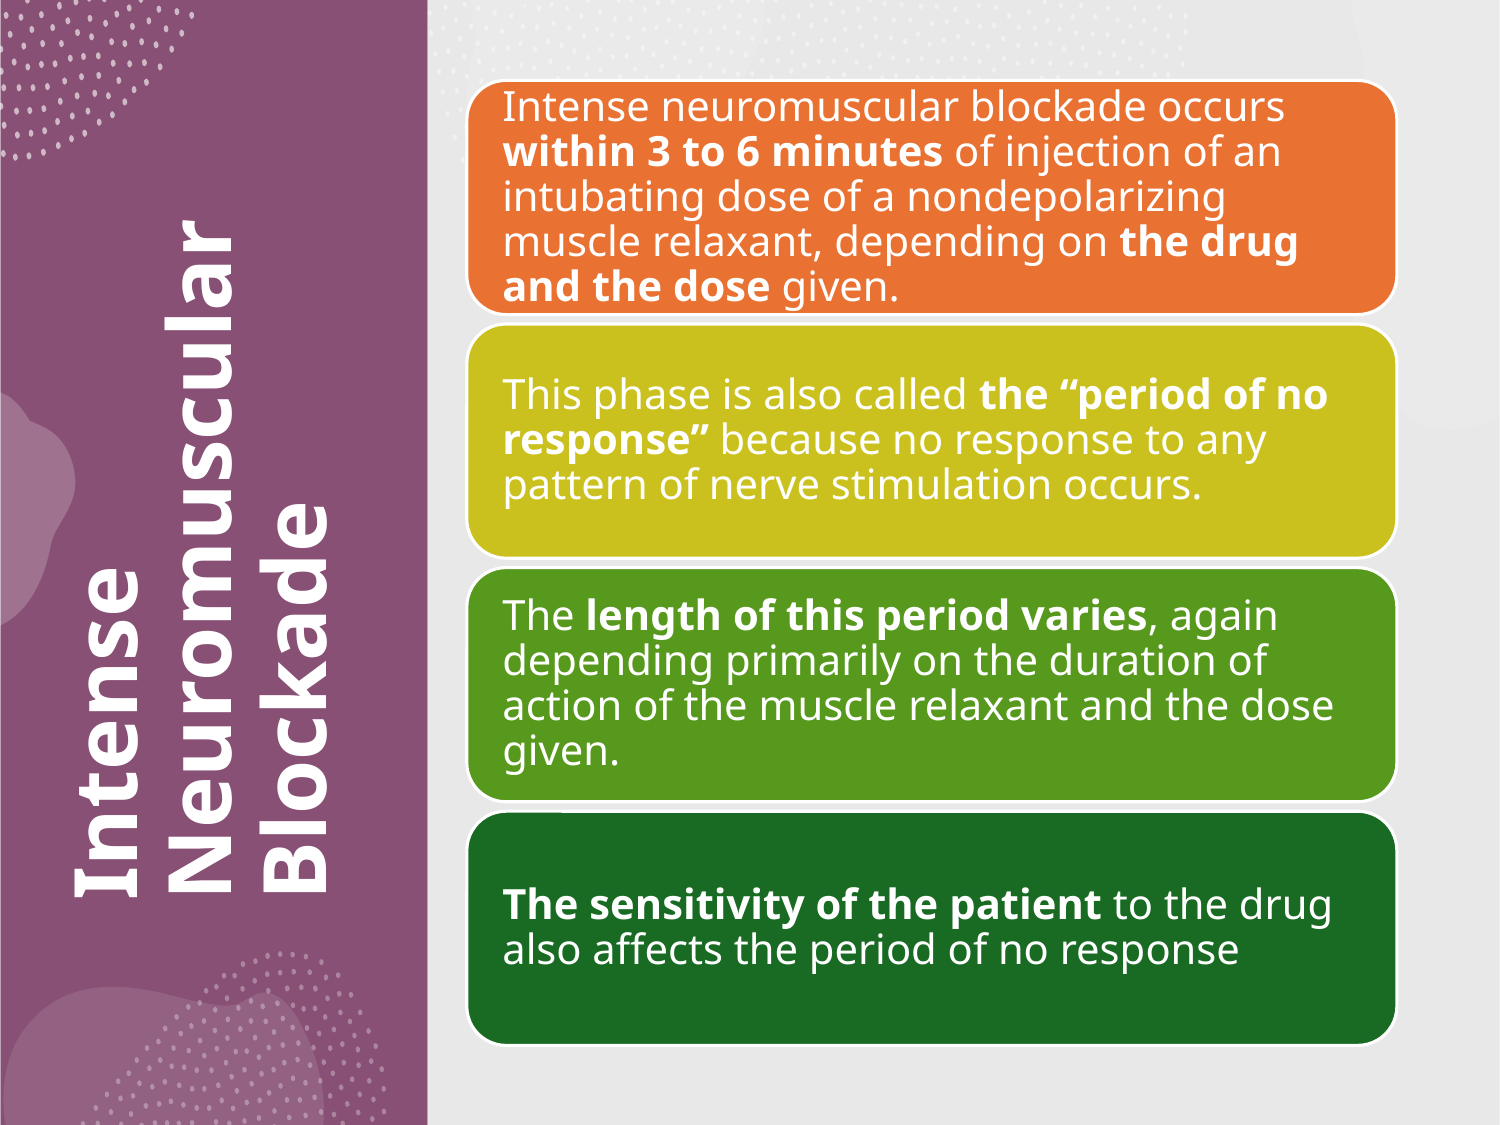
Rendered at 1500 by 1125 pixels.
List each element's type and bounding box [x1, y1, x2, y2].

text_box [0, 0, 1500, 1125]
list [466, 46, 1398, 1079]
